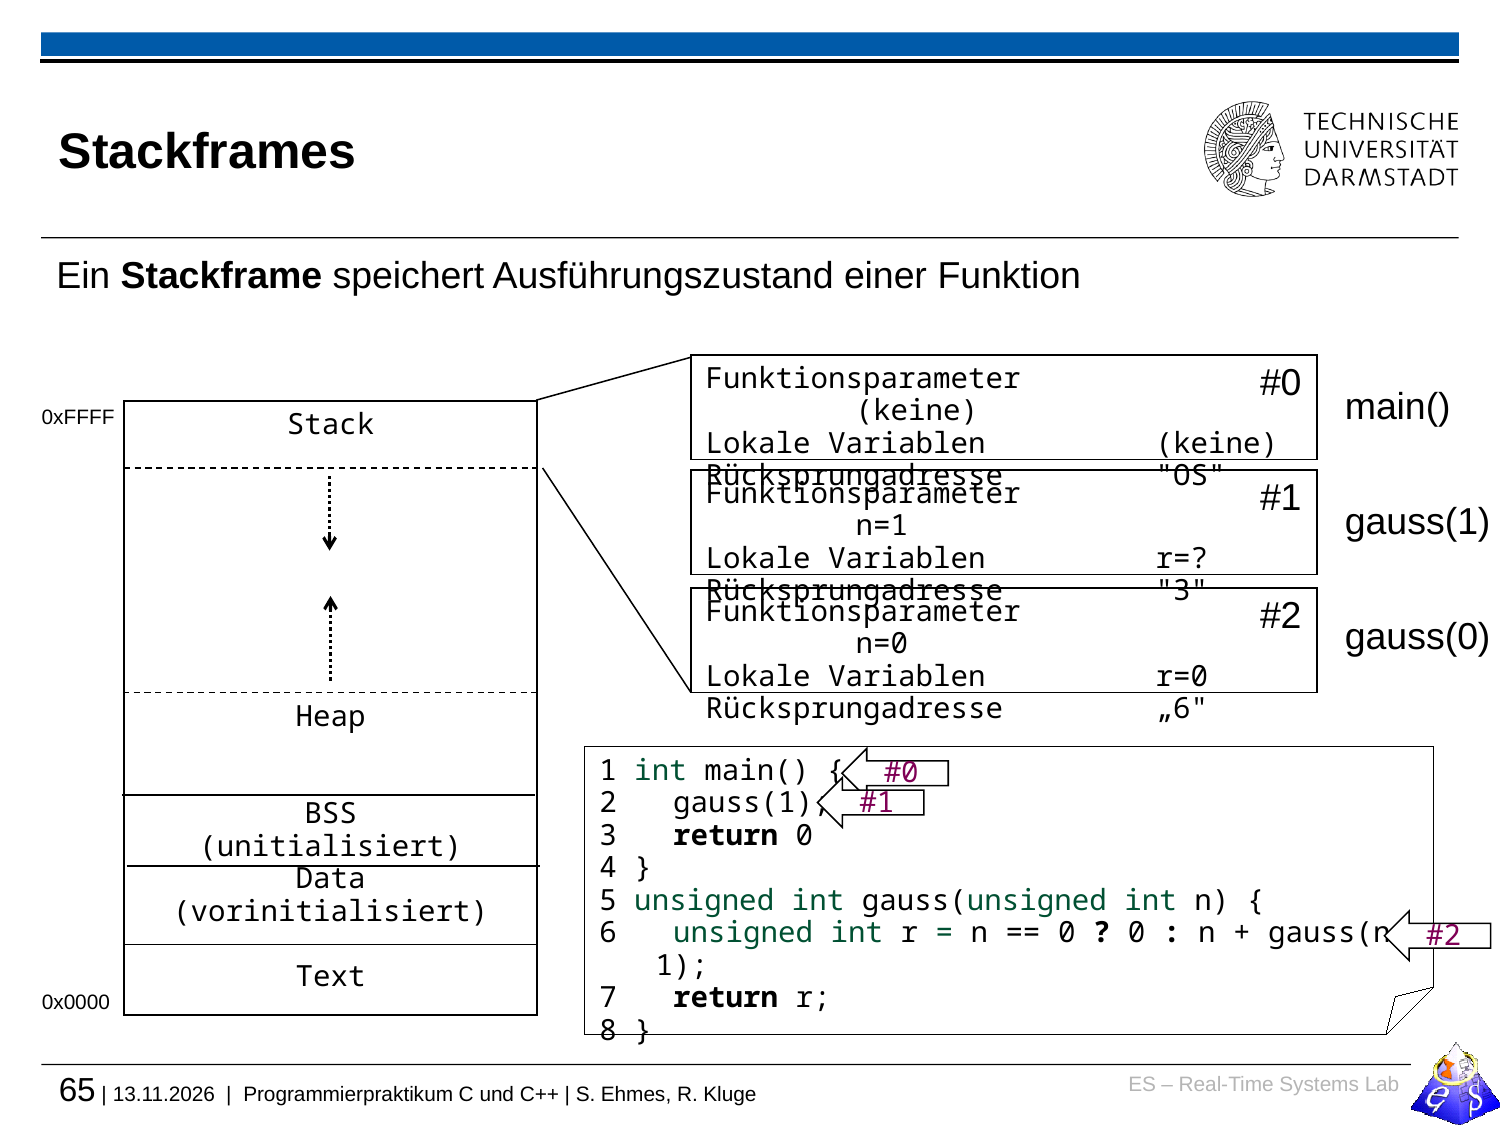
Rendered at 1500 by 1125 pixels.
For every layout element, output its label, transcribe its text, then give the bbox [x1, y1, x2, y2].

text_box Stack Heap BSS (unitialisiert) Data (vorinitialisiert) Text [123, 474, 537, 692]
text_box #2 [1245, 587, 1317, 645]
text_box 0xFFFF [26, 398, 130, 437]
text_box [535, 357, 692, 401]
text_box 0x0000 [26, 983, 125, 1022]
text_box #0 [1245, 354, 1317, 412]
text_box #1 [817, 777, 924, 828]
text_box gauss(1) [1330, 493, 1500, 551]
title Stackframes [58, 80, 1187, 218]
text_box 1 int main() { gauss(1); return 0 4 } 5 unsigned int gauss(unsigned int n) { unsigned int r = n == 0 ? 0 : n + gauss(n-1); return r; 8 } [584, 746, 1434, 1035]
picture [1187, 84, 1483, 214]
list Ein Stackframe speichert Ausführungszustand einer Funktion [41, 243, 1459, 1059]
title Weak SmartPointer: Motivation [538, 469, 694, 699]
text_box #1 [1245, 469, 1317, 527]
text_box Stack Heap BSS (unitialisiert) Data (vorinitialisiert) Text [123, 951, 538, 1015]
picture [1411, 1041, 1500, 1125]
text_box Funktionsparameter n=0 Lokale Variablen r=0 Rücksprungadresse „6" [696, 587, 1317, 693]
table_header Beispiel (mit unsigned Halbbytes) [1386, 987, 1432, 1033]
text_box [542, 467, 692, 693]
text_box Funktionsparameter (keine) Lokale Variablen (keine) Rücksprungadresse "OS" [690, 355, 1317, 460]
text_box Funktionsparameter n=1 Lokale Variablen r=? Rücksprungadresse "3" [695, 470, 1317, 575]
text_box main() [1329, 378, 1466, 436]
text_box #2 [1384, 910, 1491, 961]
text_box Stack Heap BSS (unitialisiert) Data (vorinitialisiert) Text [123, 698, 538, 944]
text_box Stack Heap BSS (unitialisiert) Data (vorinitialisiert) Text [123, 400, 538, 467]
text_box #0 [841, 748, 949, 790]
text_box gauss(0) [1330, 608, 1500, 666]
